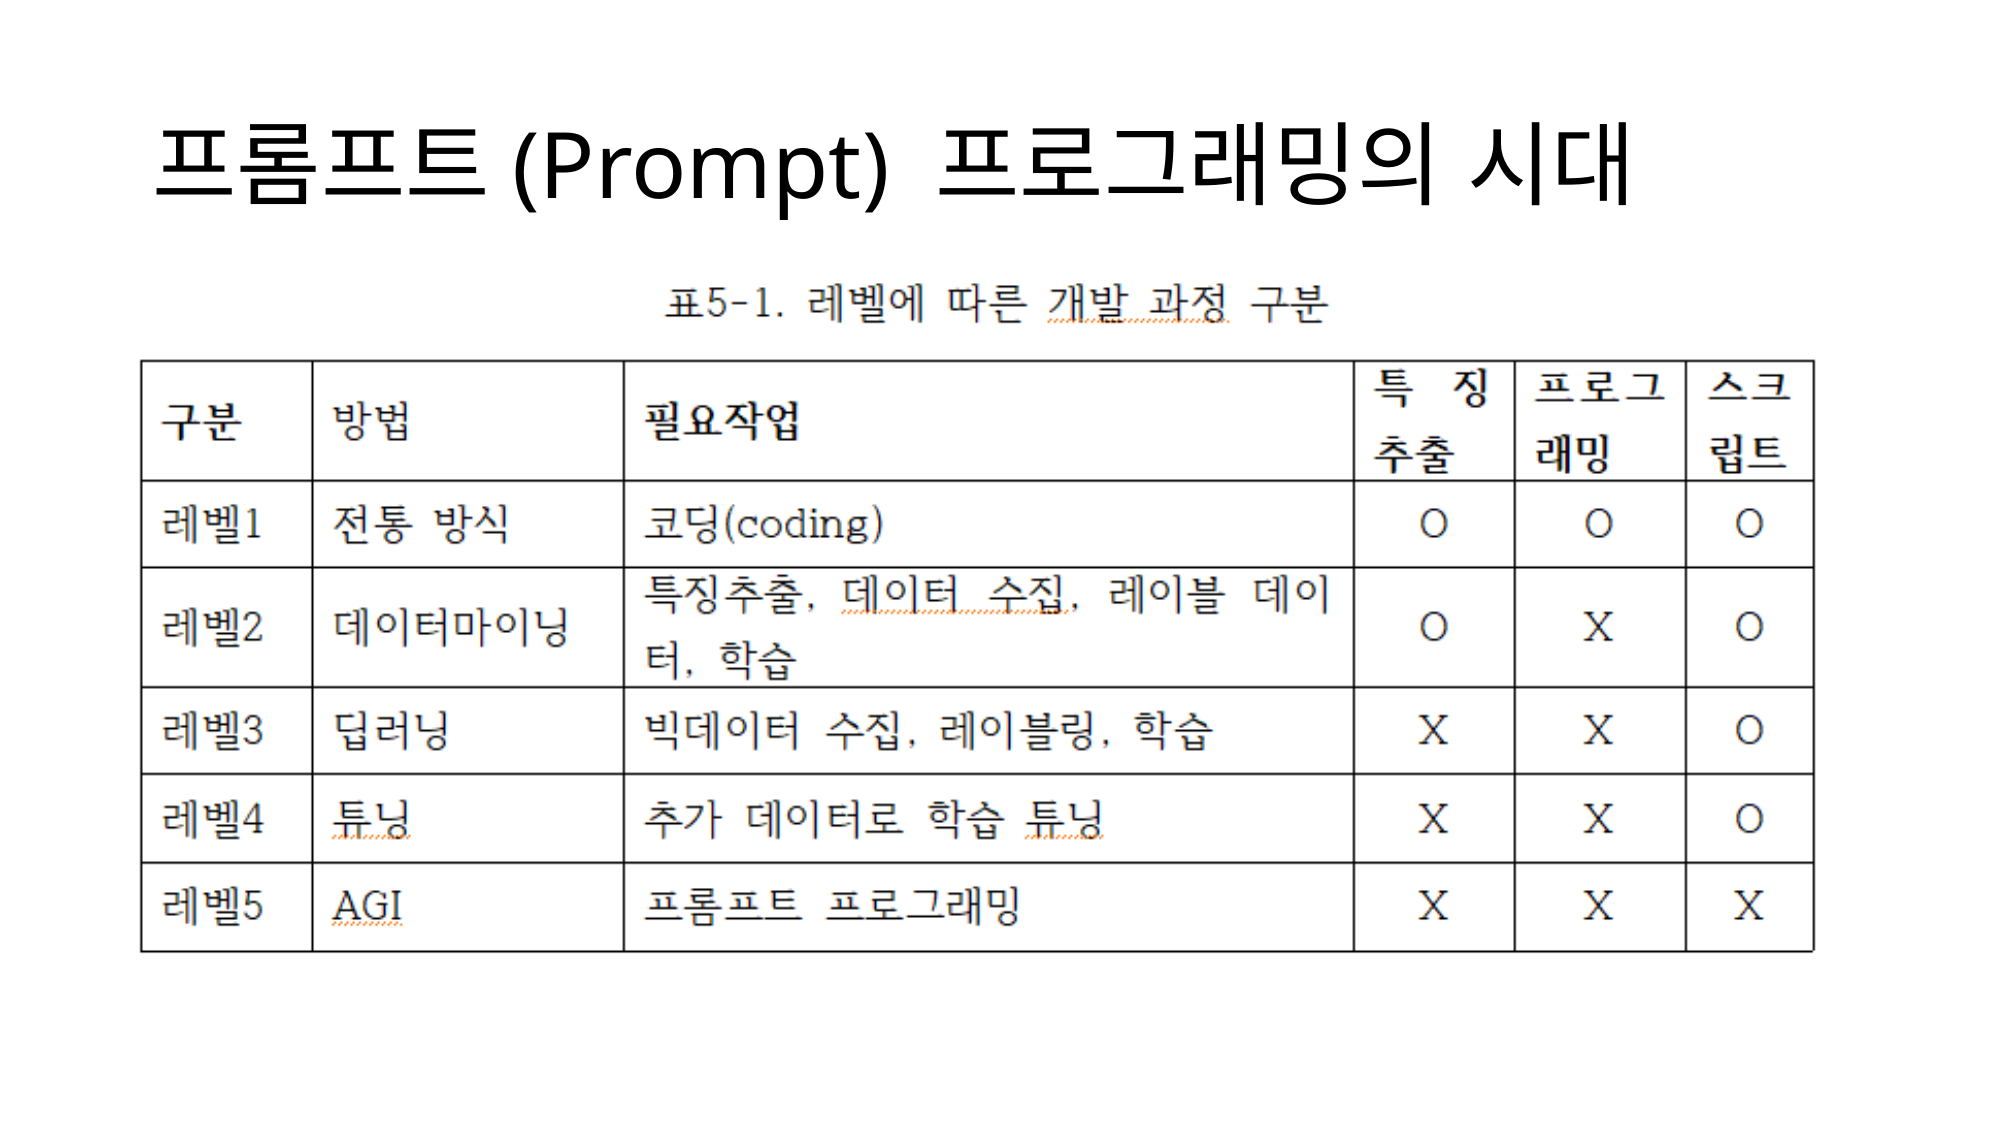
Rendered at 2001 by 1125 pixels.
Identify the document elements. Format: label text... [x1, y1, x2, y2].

picture [114, 251, 1836, 982]
title 프롬프트(Prompt) 프로그래밍의 시대 [137, 59, 1863, 278]
